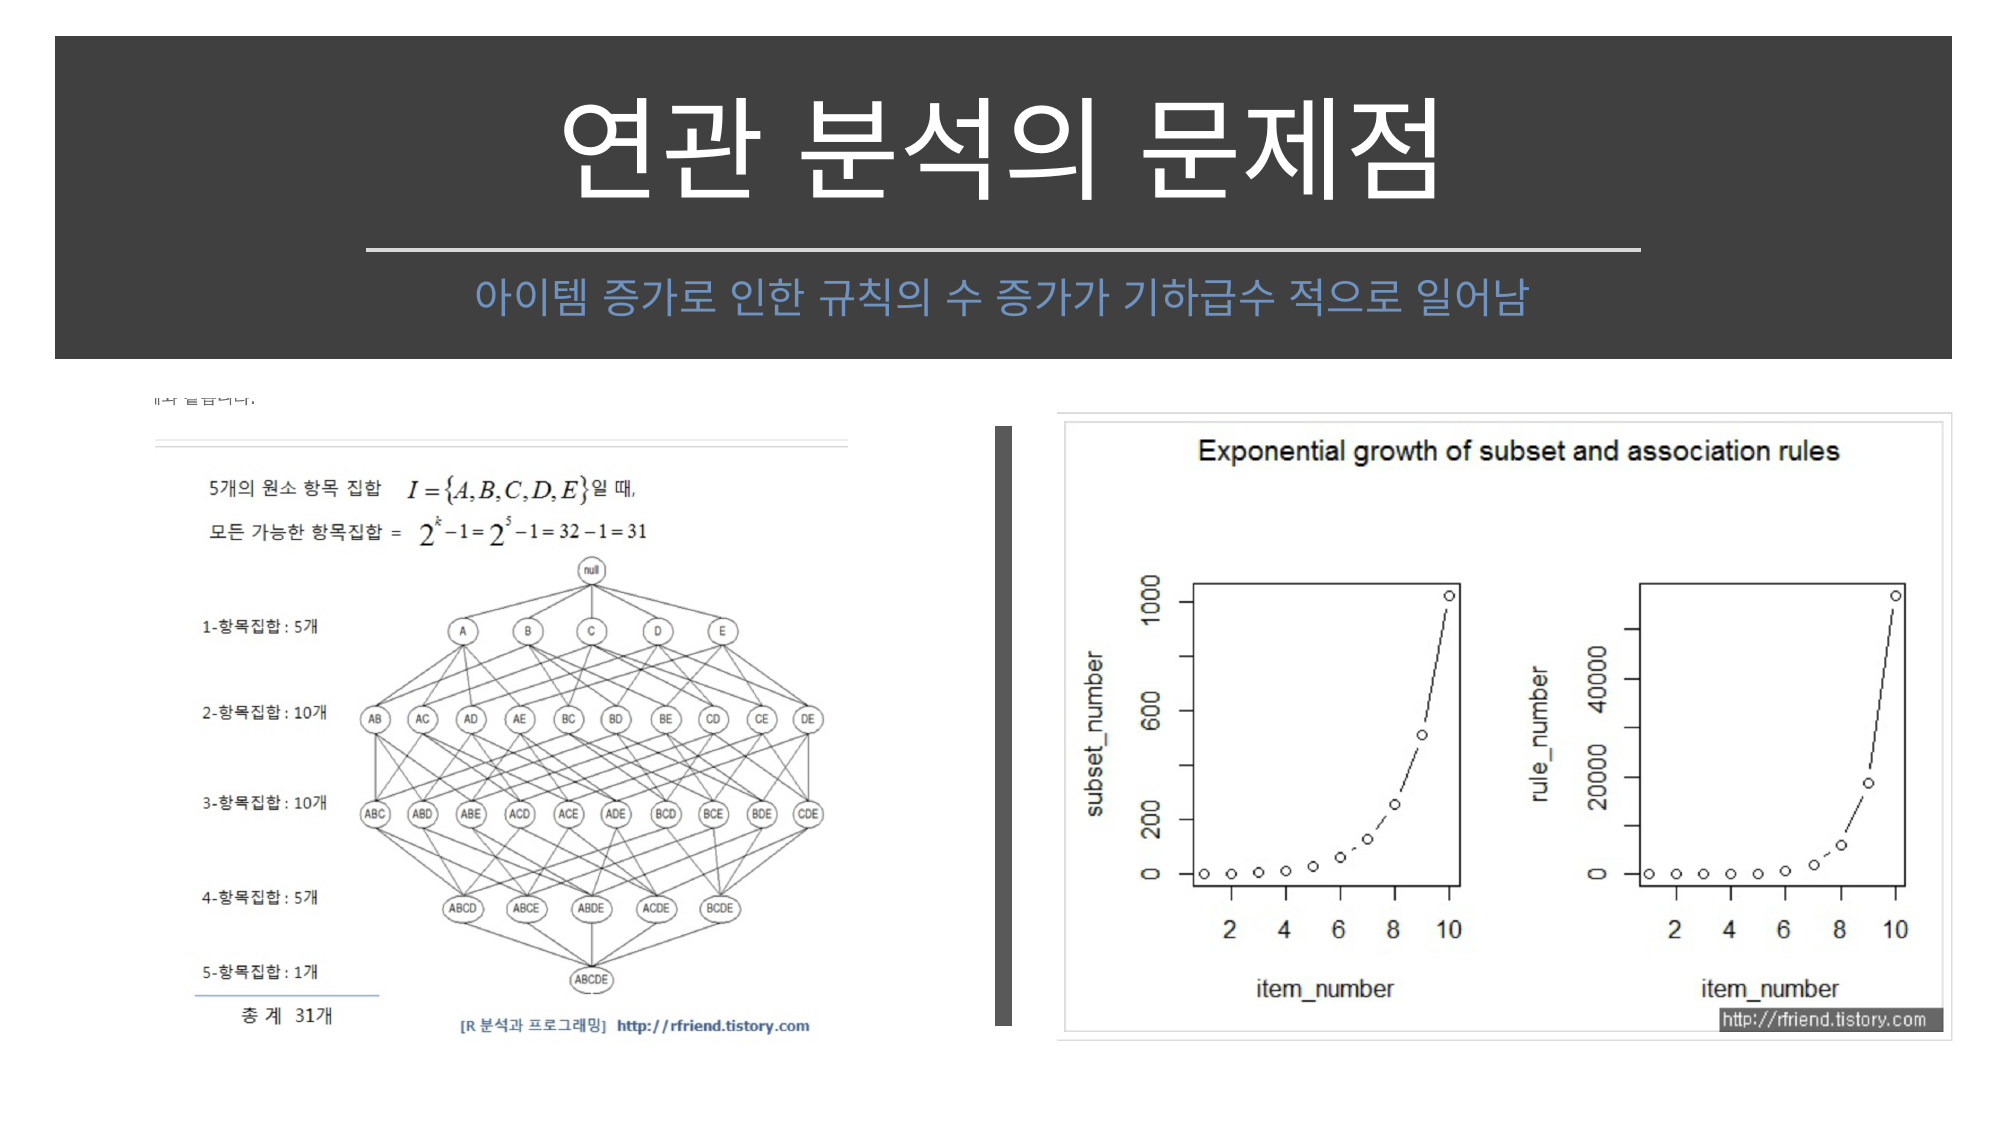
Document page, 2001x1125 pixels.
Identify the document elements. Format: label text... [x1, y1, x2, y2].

list 아이템 증가로 인한 규칙의 수 증가가 기하급수 적으로 일어남 [253, 269, 1754, 339]
picture [1057, 405, 1953, 1046]
picture [155, 398, 848, 1054]
title 연관 분석의 문제점 [89, 71, 1917, 224]
text_box [64, 45, 1942, 350]
